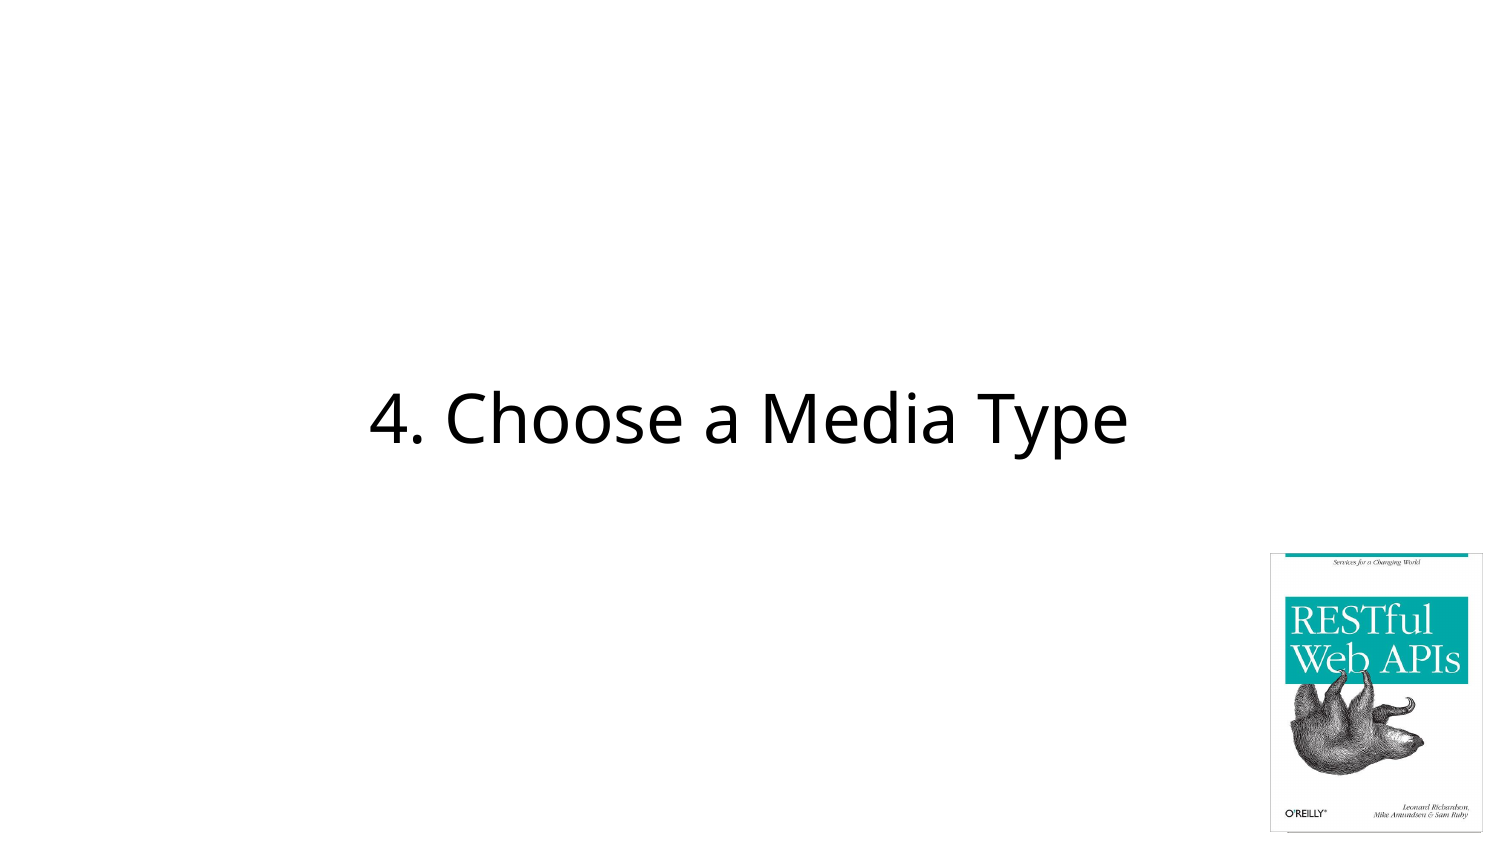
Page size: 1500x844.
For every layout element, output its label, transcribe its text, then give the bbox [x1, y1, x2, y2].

picture [1270, 553, 1484, 833]
title 4. Choose a Media Type [75, 33, 1425, 808]
